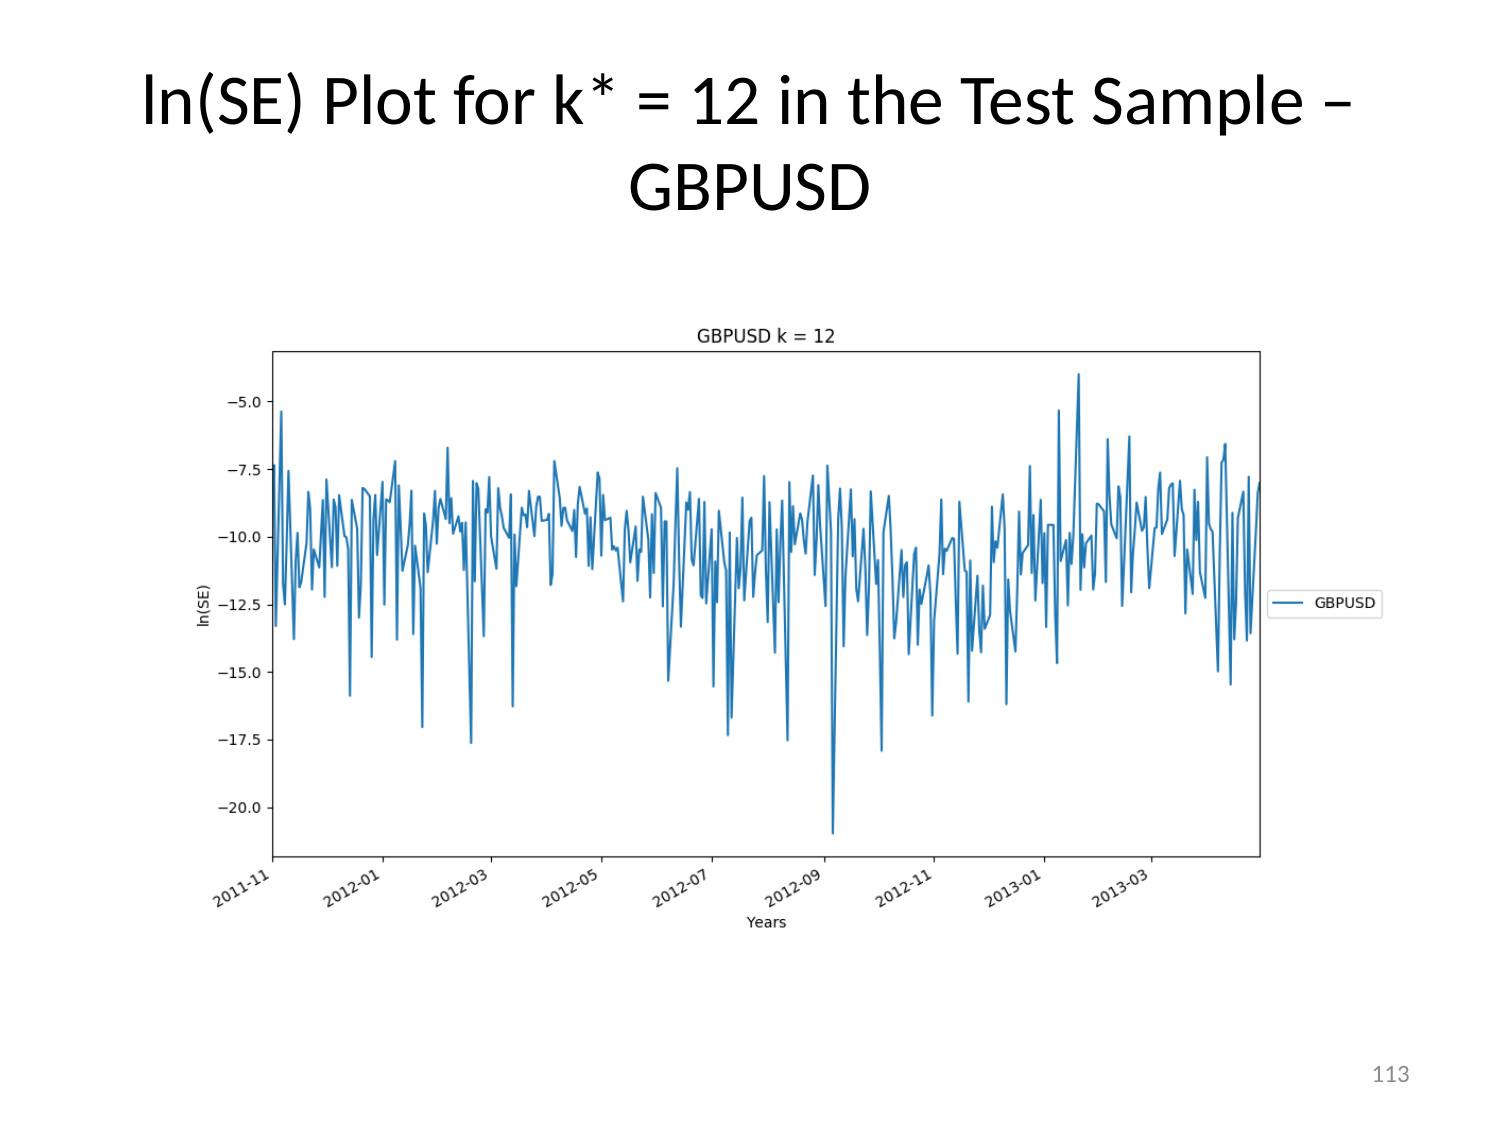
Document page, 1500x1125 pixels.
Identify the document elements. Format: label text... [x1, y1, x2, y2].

title ln(SE) Plot for k* = 12 in the Test Sample – GBPUSD [75, 45, 1425, 233]
slide_number 113 [1074, 1042, 1425, 1103]
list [113, 262, 1387, 1006]
